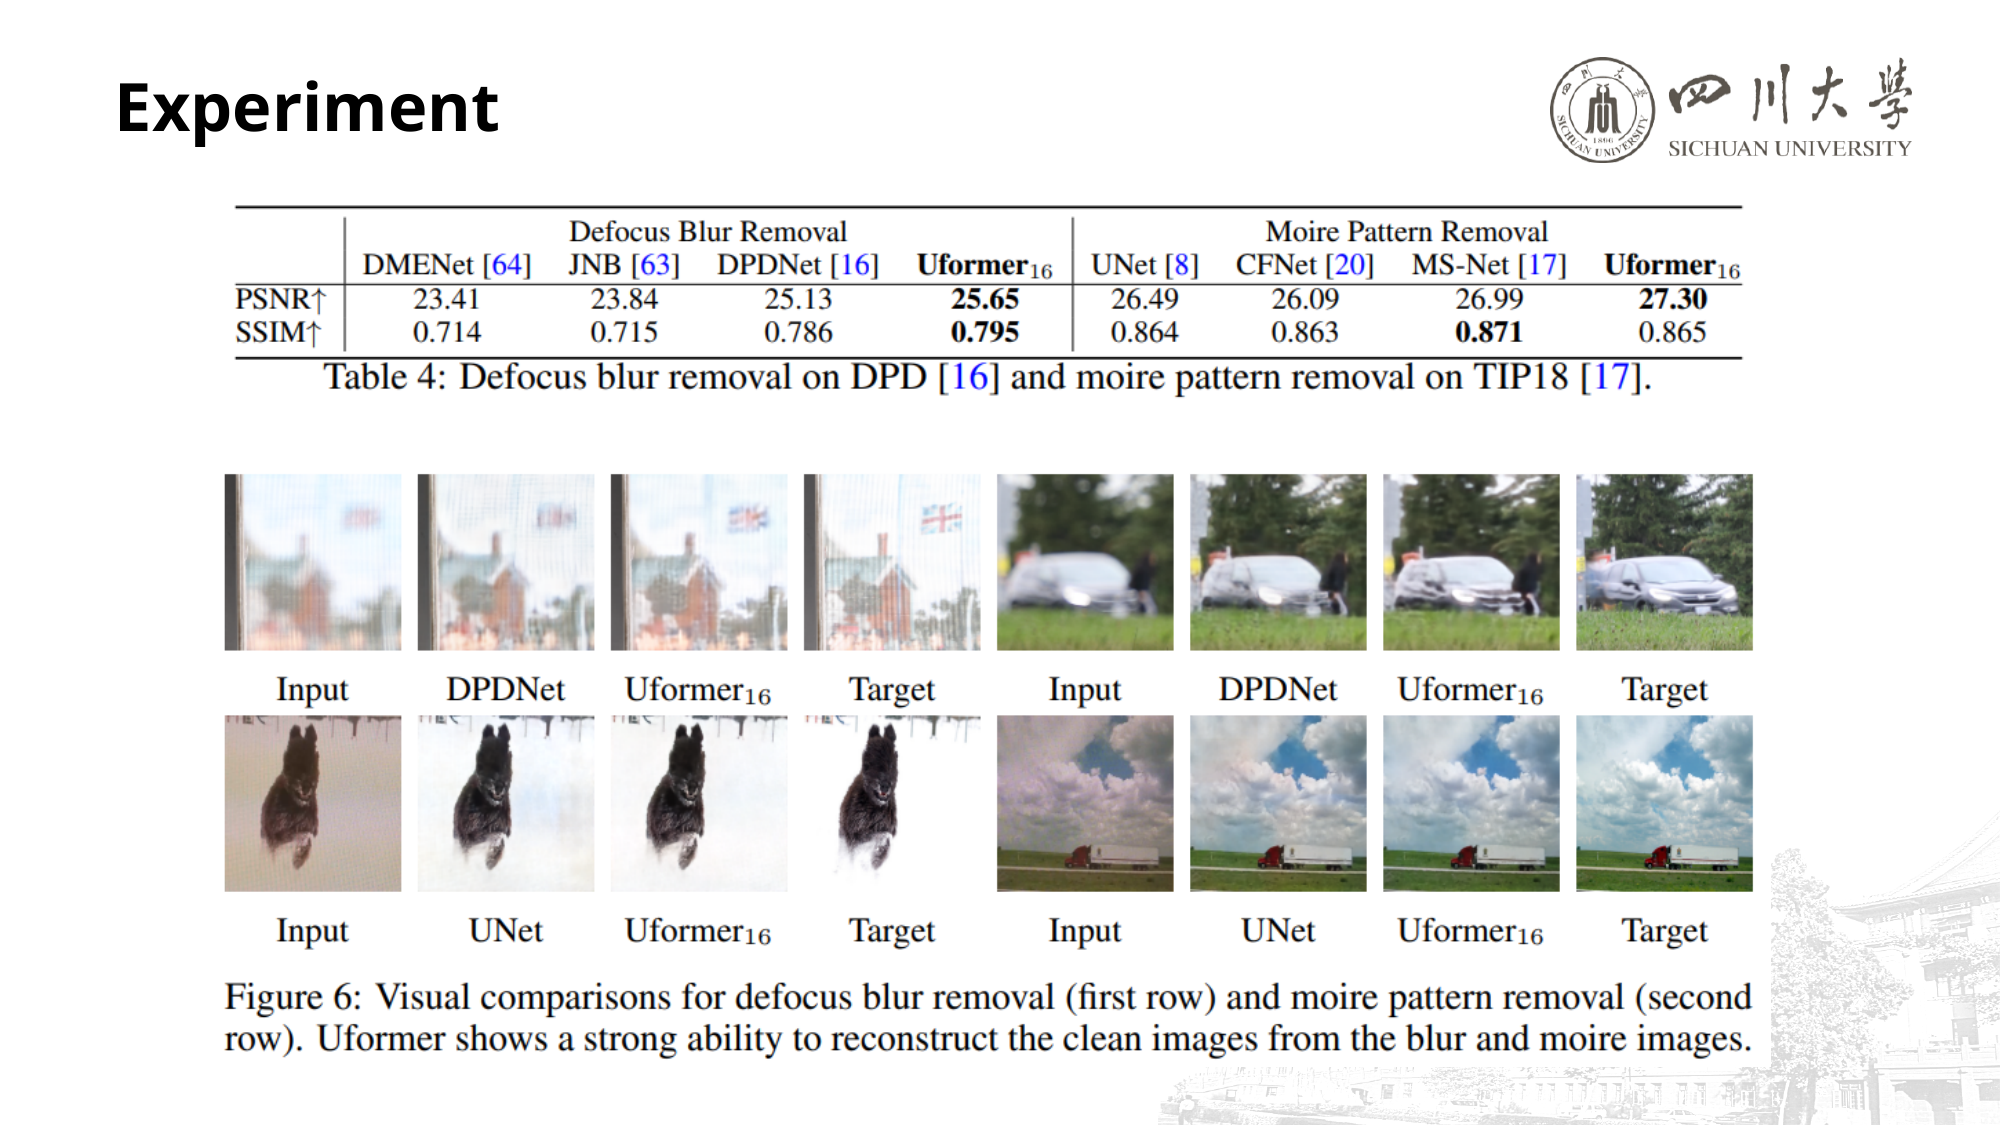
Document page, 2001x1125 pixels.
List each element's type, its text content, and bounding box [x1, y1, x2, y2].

text_box Experiment [99, 57, 1281, 153]
picture [1550, 57, 1912, 163]
picture [196, 189, 2000, 1125]
